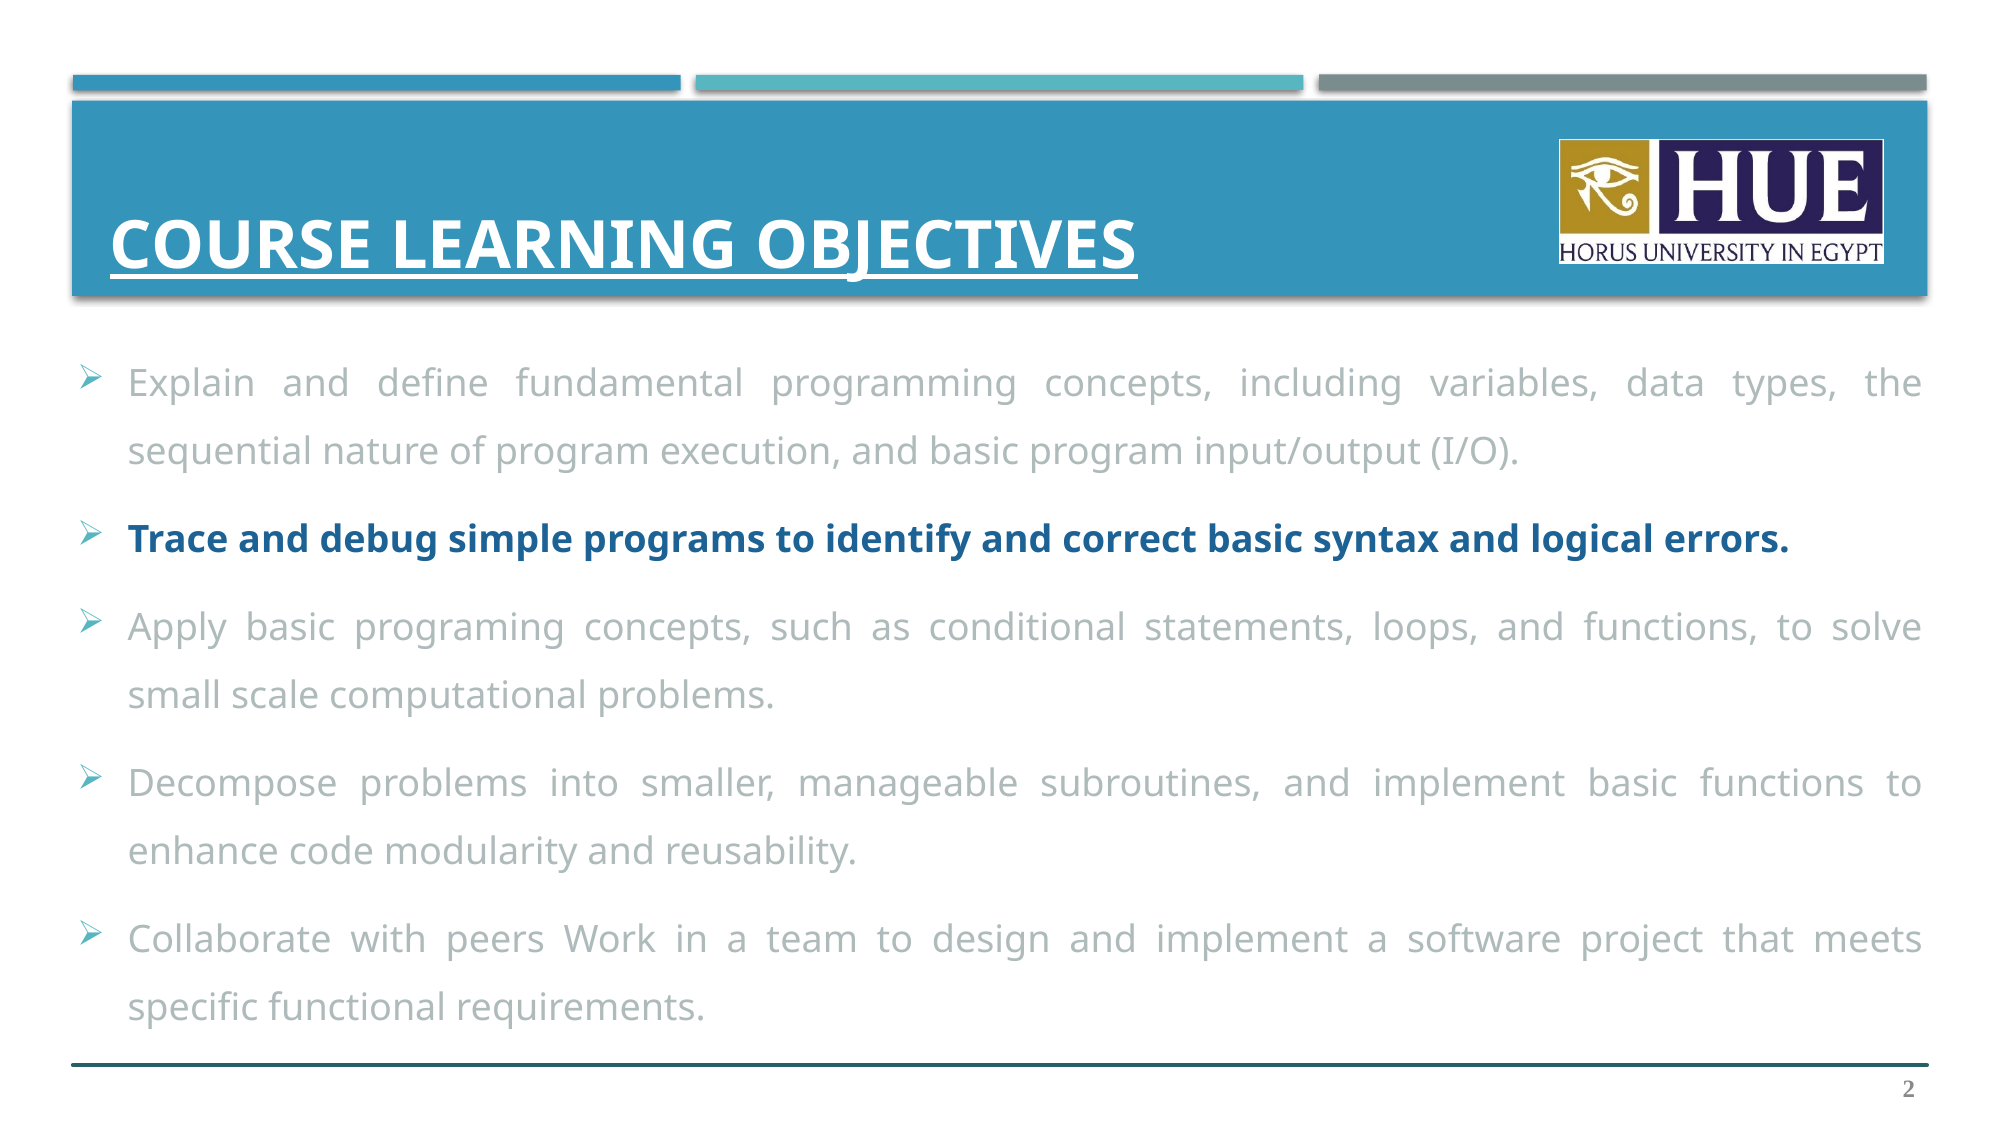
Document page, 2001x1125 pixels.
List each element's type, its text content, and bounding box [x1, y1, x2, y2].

picture [1559, 138, 1884, 265]
title Course Learning Objectives [94, 164, 1452, 290]
slide_number 2 [1803, 1057, 1930, 1118]
list Explain and define fundamental programming concepts, including variables, data types, the sequential nature of program execution, and basic program input/output (I/O). Trace and debug simple programs to identify and correct basic syntax and logical errors. Apply basic programing concepts, such as conditional statements, loops, and functions, to solve small scale computational problems. Decompose problems into smaller, manageable subroutines, and implement basic functions to enhance code modularity and reusability. Collaborate with peers Work in a team to design and implement a software project that meets specific functional requirements. [62, 455, 1938, 909]
